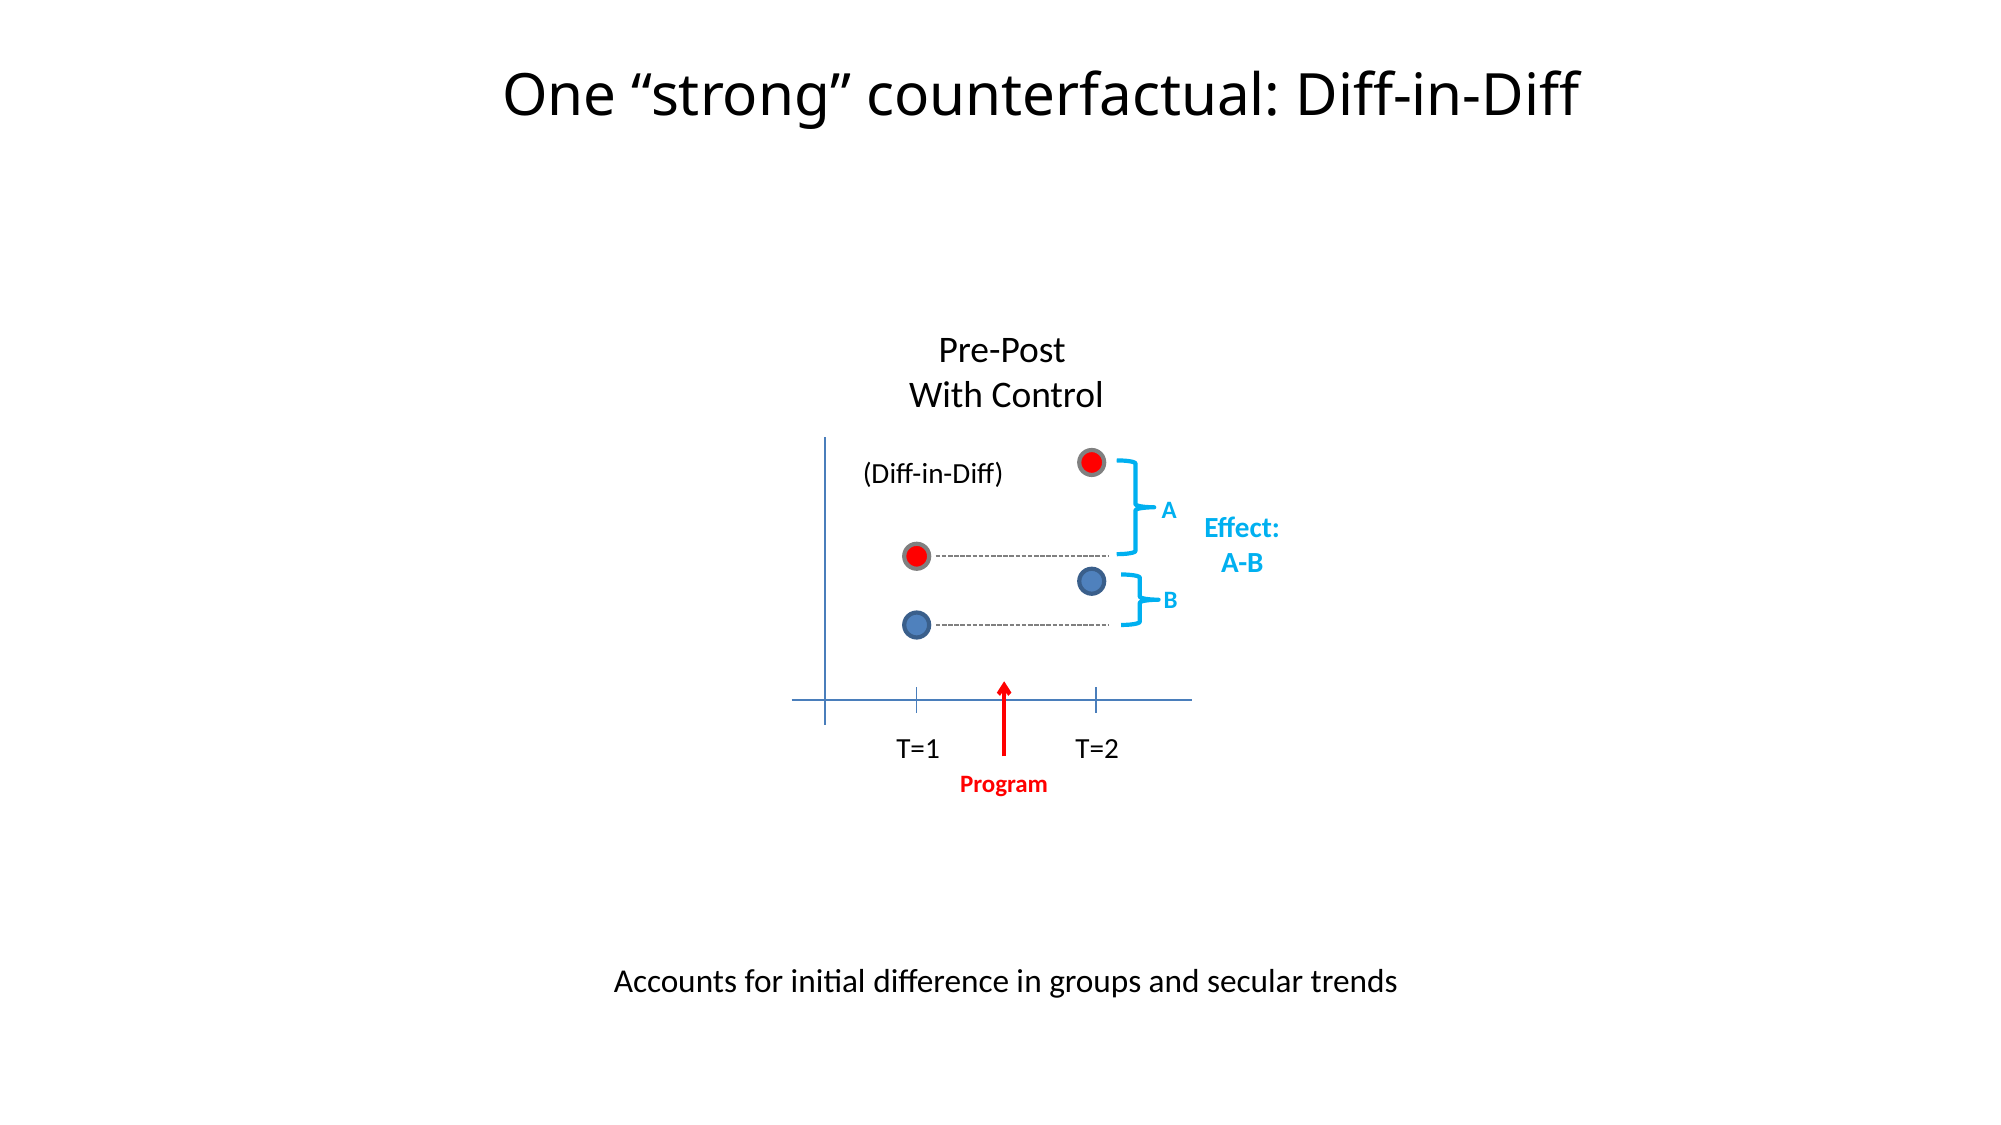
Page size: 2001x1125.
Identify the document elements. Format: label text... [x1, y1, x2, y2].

text_box [902, 541, 932, 571]
text_box [1077, 566, 1107, 596]
text_box [902, 610, 932, 640]
text_box Accounts for initial difference in groups and secular trends [599, 951, 1414, 1007]
text_box Pre-Post With Control [894, 318, 1119, 423]
text_box [1116, 459, 1146, 555]
text_box One “strong” counterfactual: Diff-in-Diff [487, 50, 1663, 135]
text_box [1077, 447, 1107, 478]
text_box A [1146, 486, 1192, 531]
text_box B [1148, 576, 1193, 622]
text_box T=1 [881, 722, 955, 772]
text_box (Diff-in-Diff) [848, 447, 1019, 497]
text_box [1121, 573, 1148, 626]
text_box T=2 [1060, 722, 1134, 772]
text_box Program [945, 760, 1063, 805]
text_box Effect: A-B [1189, 500, 1296, 586]
